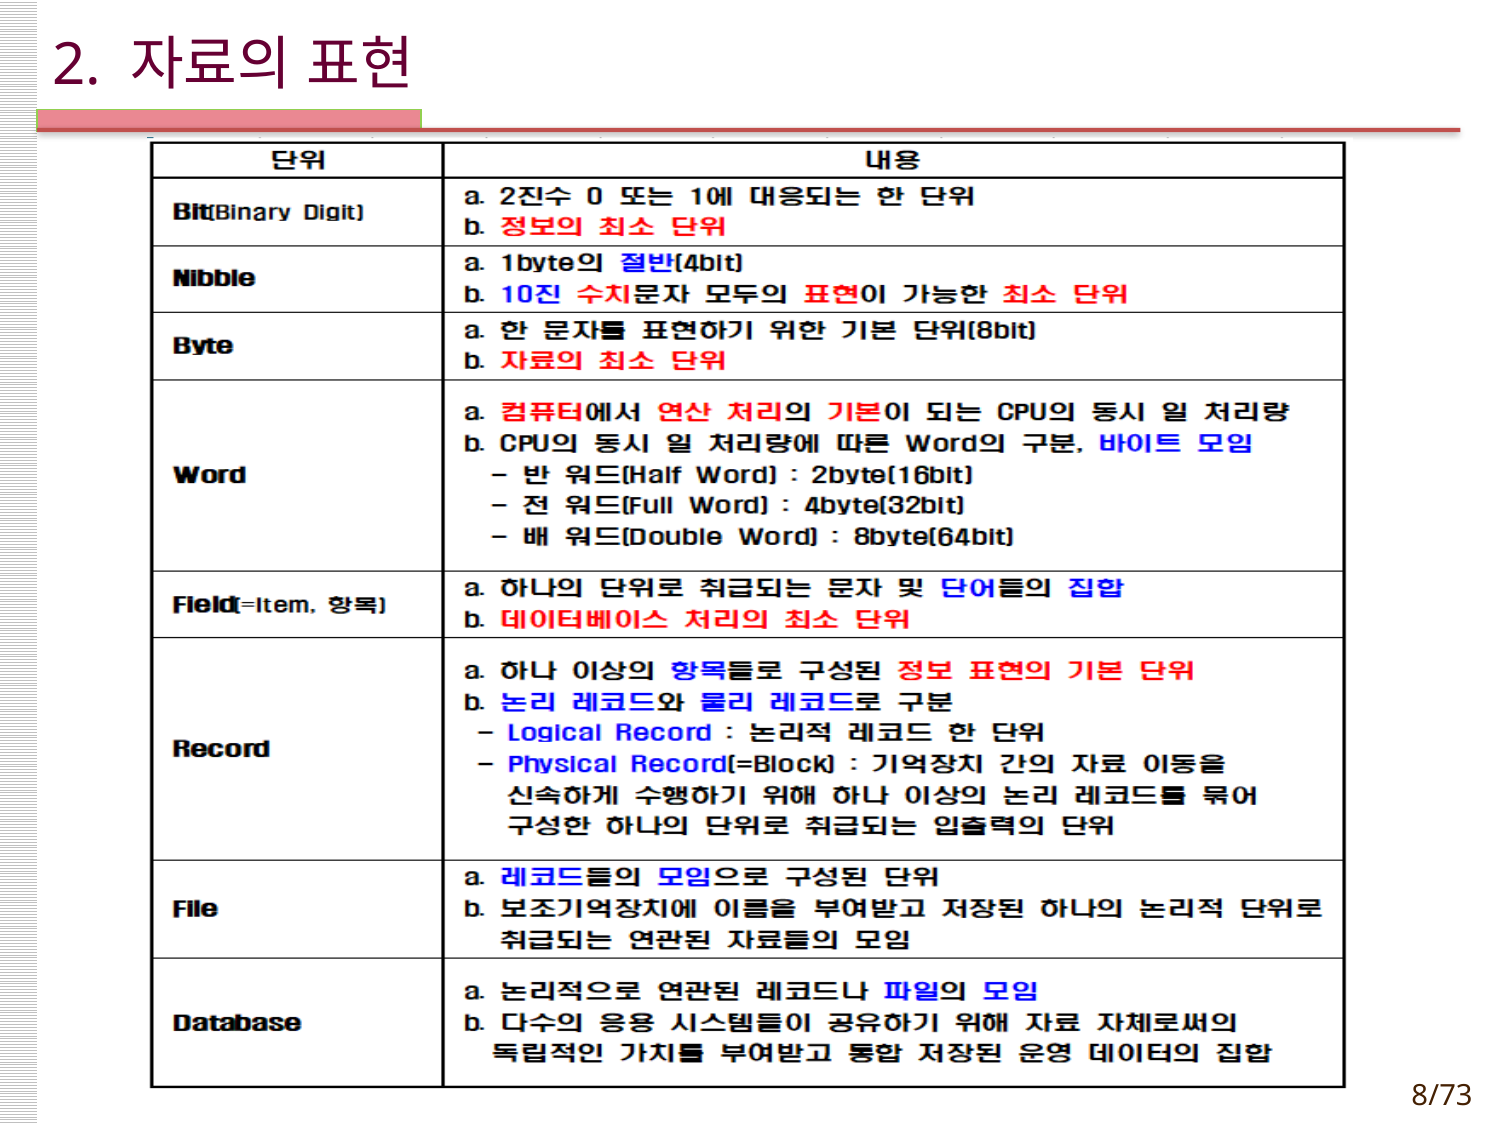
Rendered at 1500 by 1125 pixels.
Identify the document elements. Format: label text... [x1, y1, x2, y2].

title 2. 자료의 표현 [37, 13, 1278, 109]
picture [147, 136, 1353, 1095]
